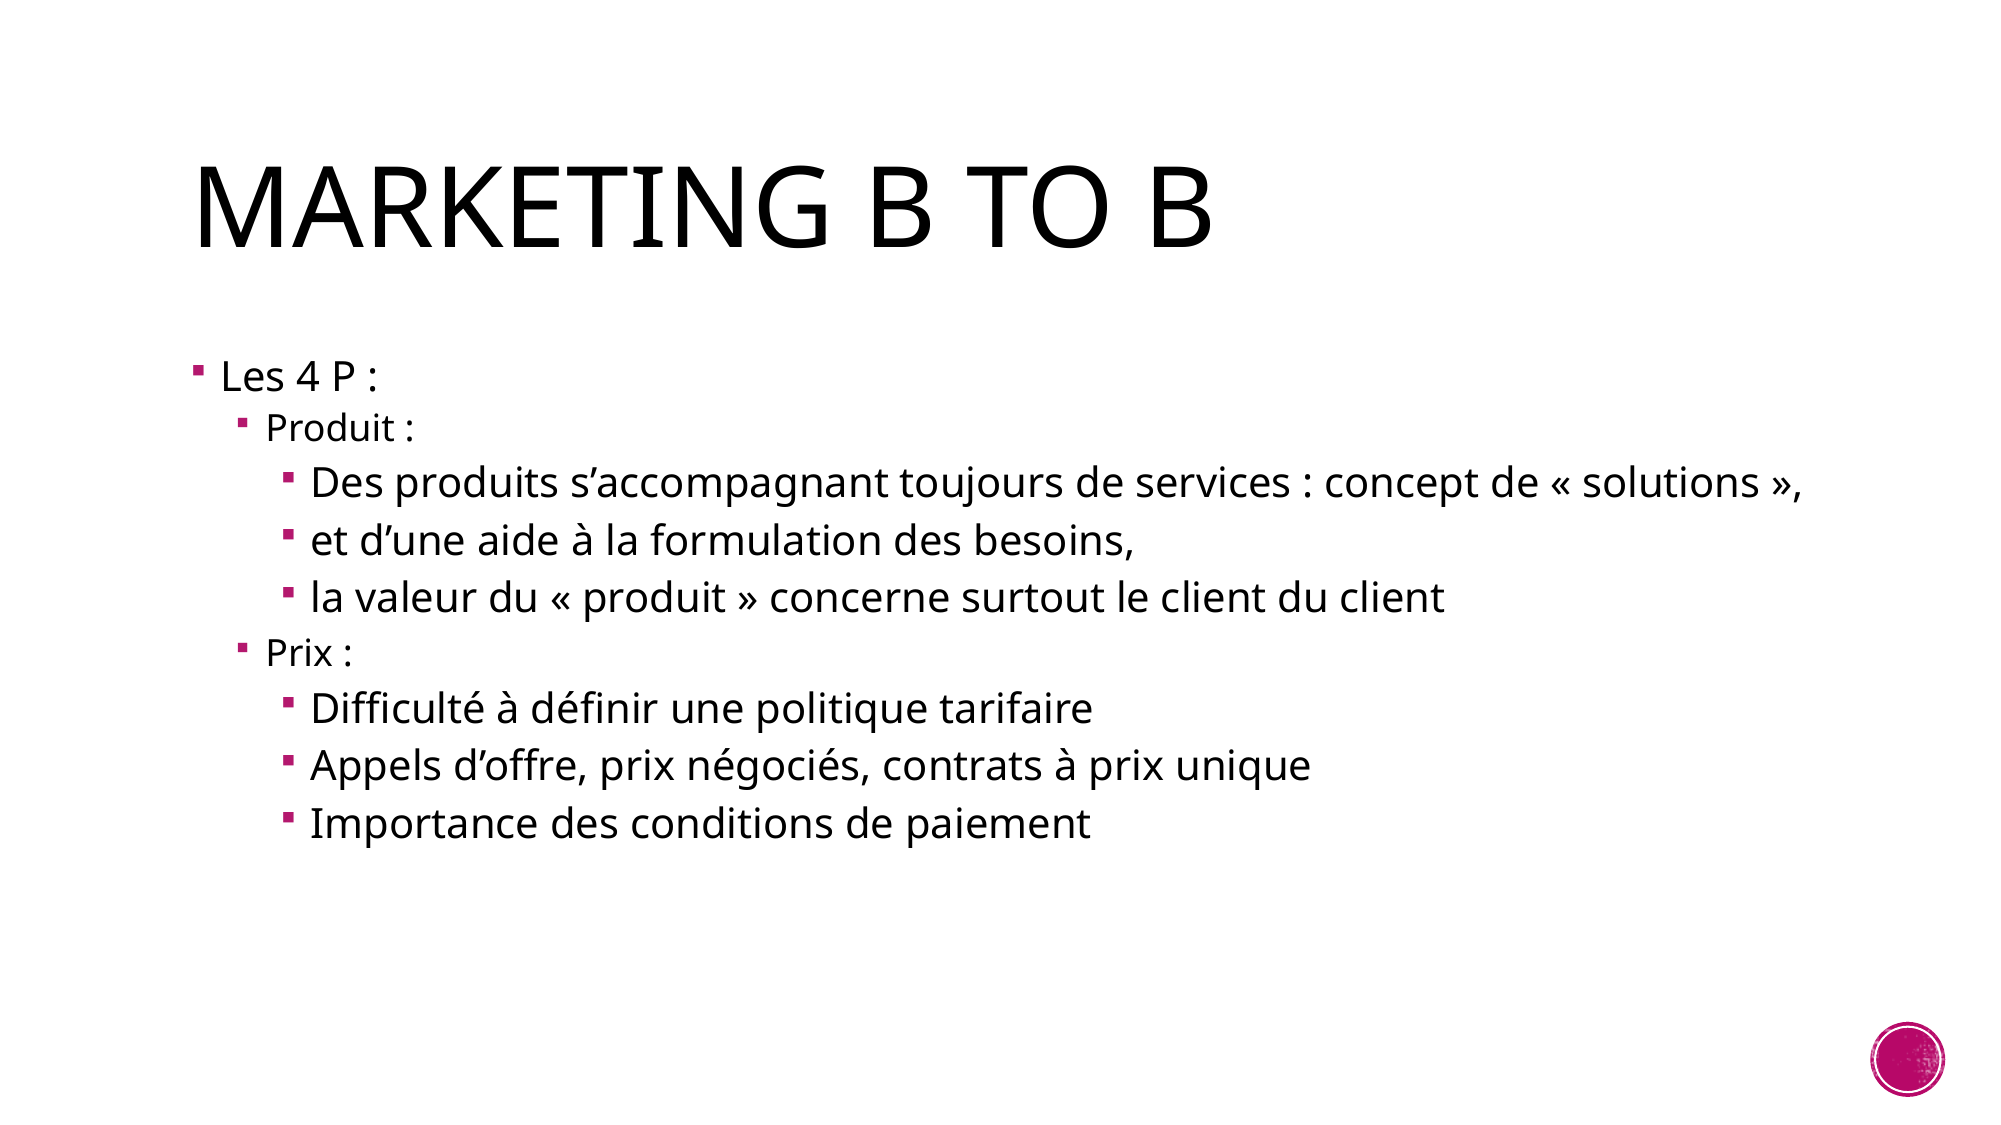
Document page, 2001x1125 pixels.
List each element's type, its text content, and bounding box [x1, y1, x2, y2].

list Les 4 P : Produit : Des produits s’accompagnant toujours de services : concept de « solutions », et d’une aide à la formulation des besoins, la valeur du « produit » concerne surtout le client du client Prix : Difficulté à définir une politique tarifaire Appels d’offre, prix négociés, contrats à prix unique Importance des conditions de paiement [175, 348, 1826, 1013]
title Marketing B to B [175, 79, 1826, 344]
